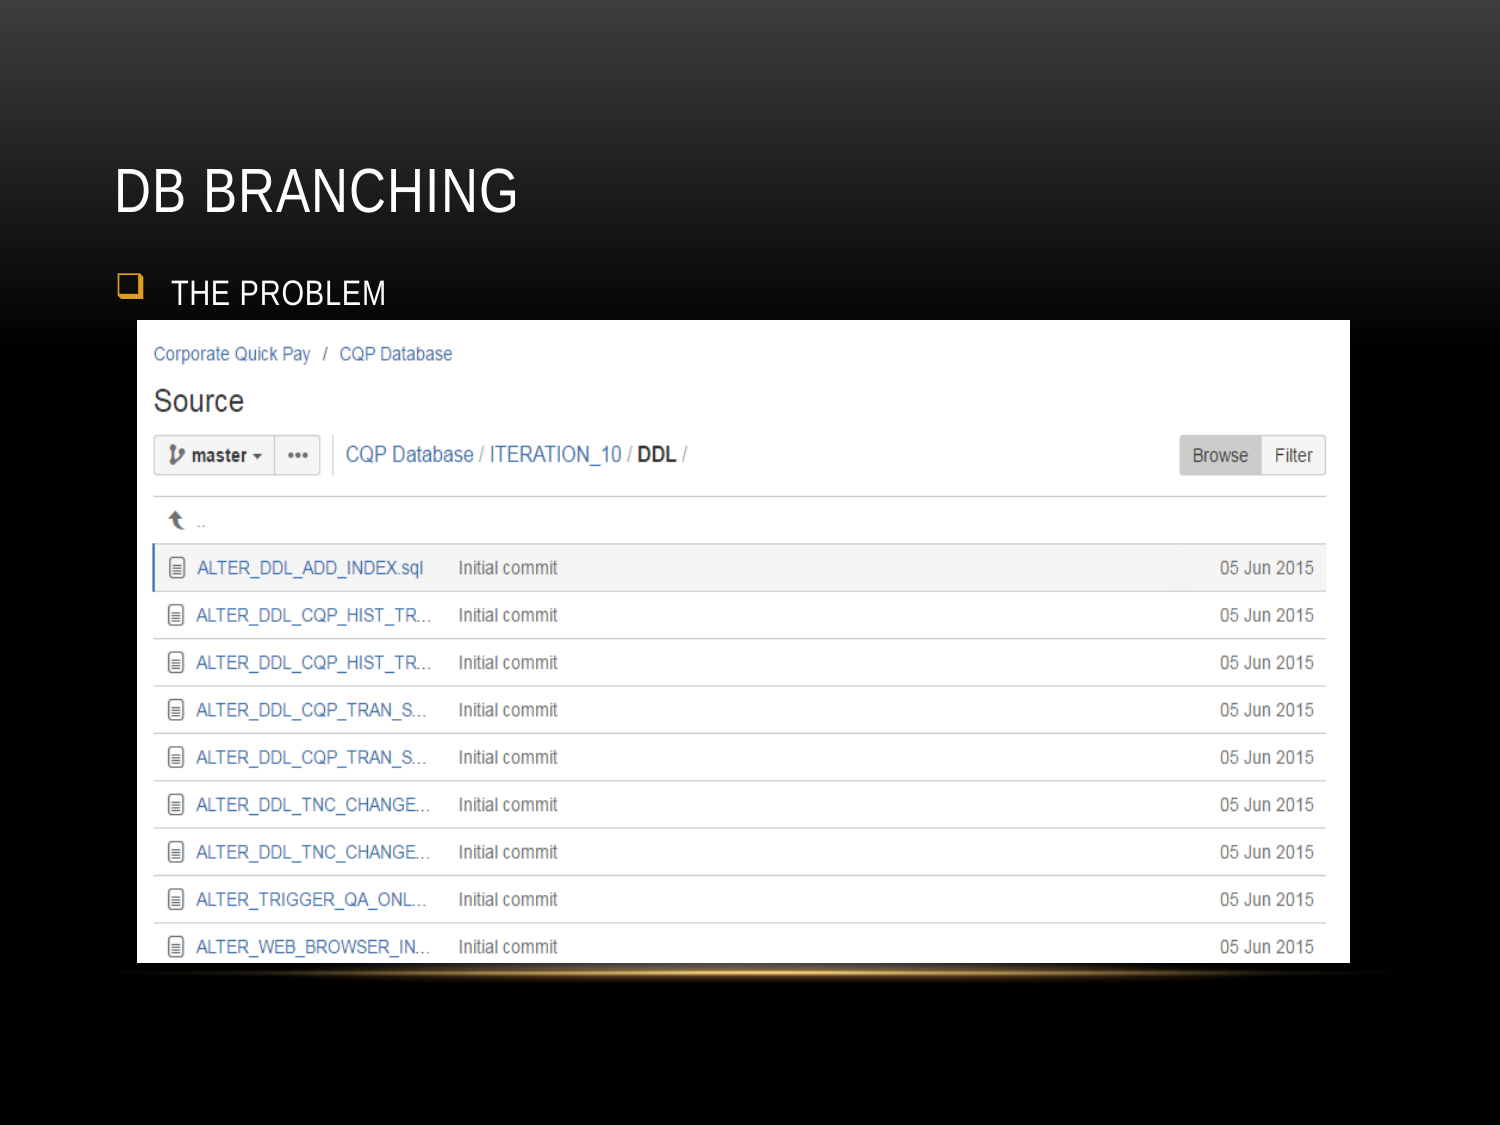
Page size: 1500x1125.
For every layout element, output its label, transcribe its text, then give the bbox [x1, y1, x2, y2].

text_box THE PROBLEM [99, 262, 902, 320]
title DB Branching [99, 45, 1400, 233]
picture [0, 0, 1500, 1125]
